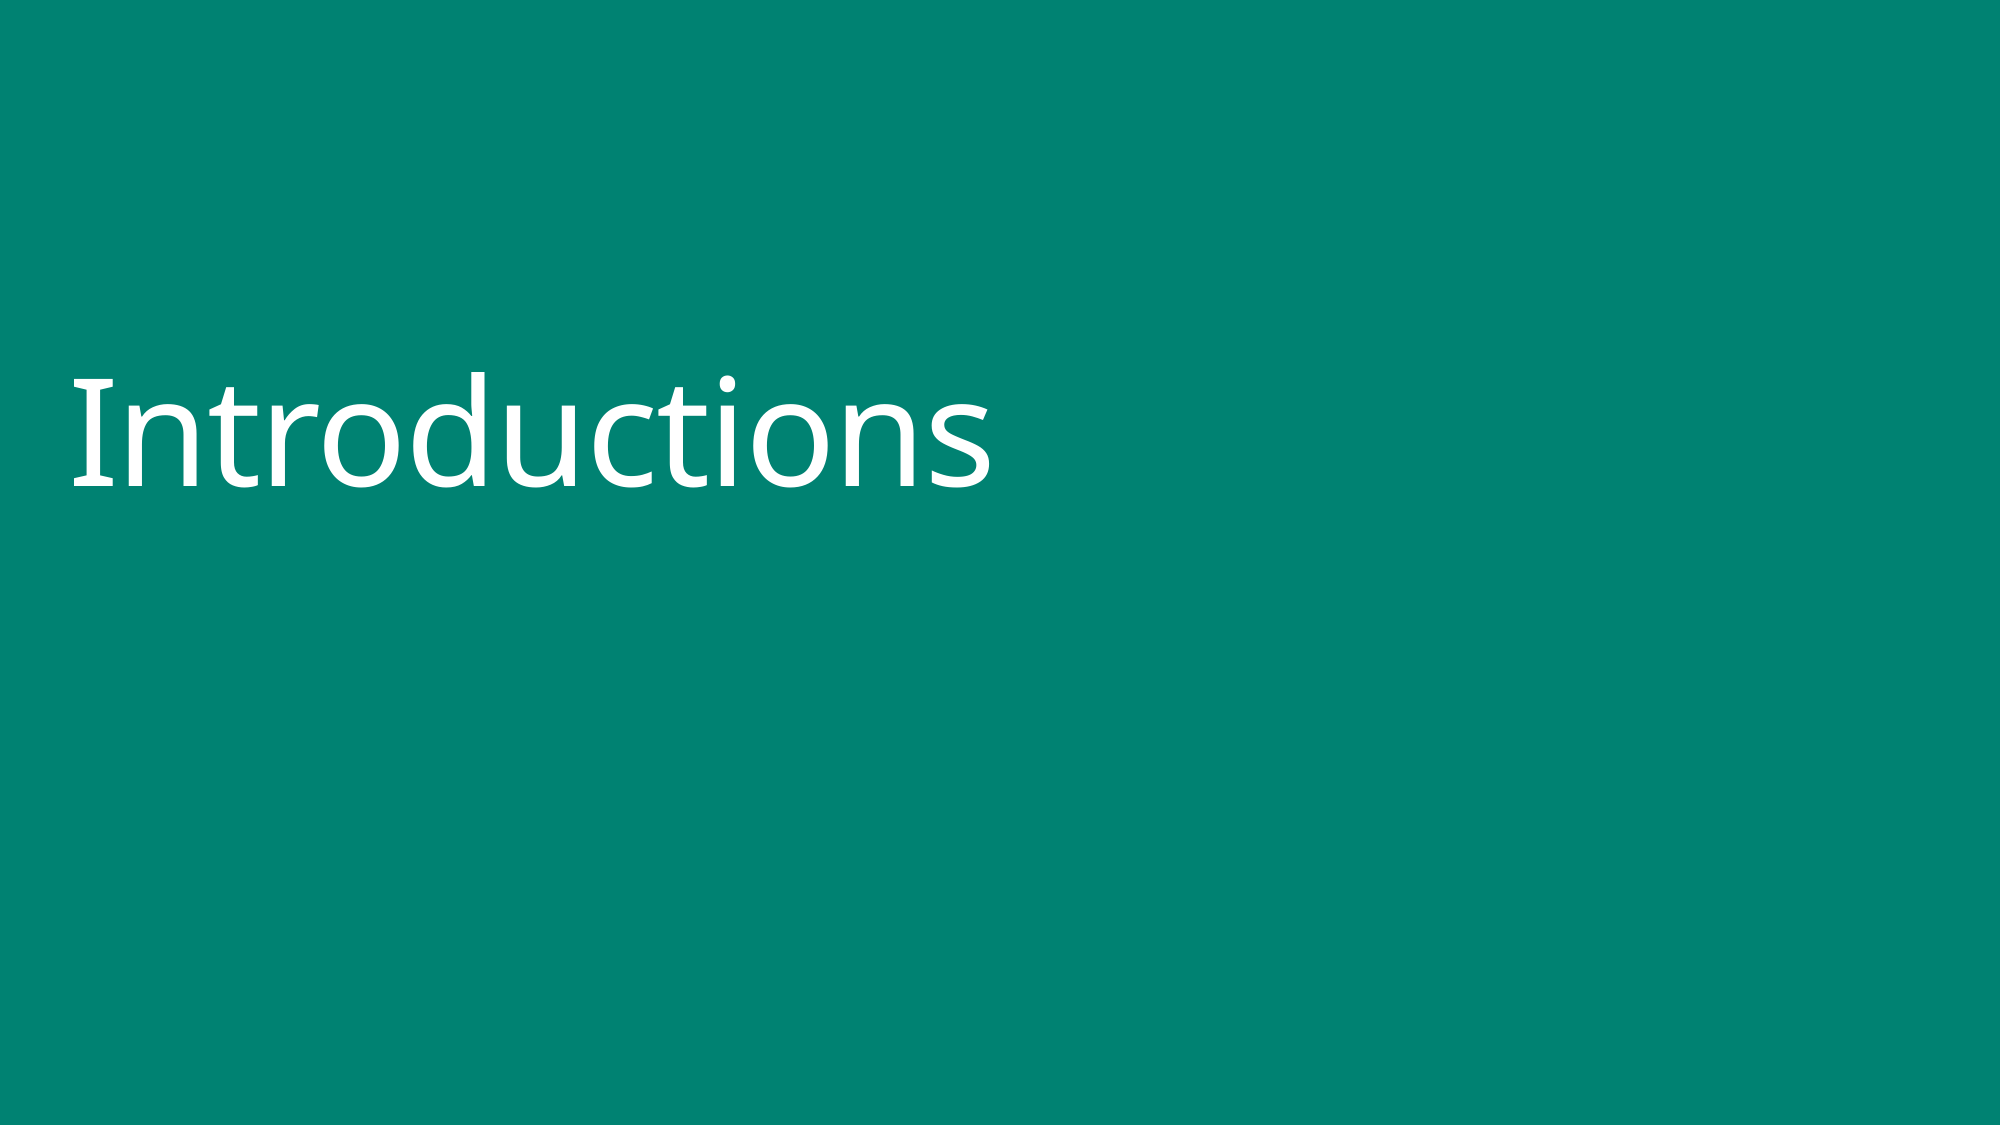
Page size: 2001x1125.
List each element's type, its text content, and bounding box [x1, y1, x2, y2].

title Introductions [44, 341, 1956, 536]
